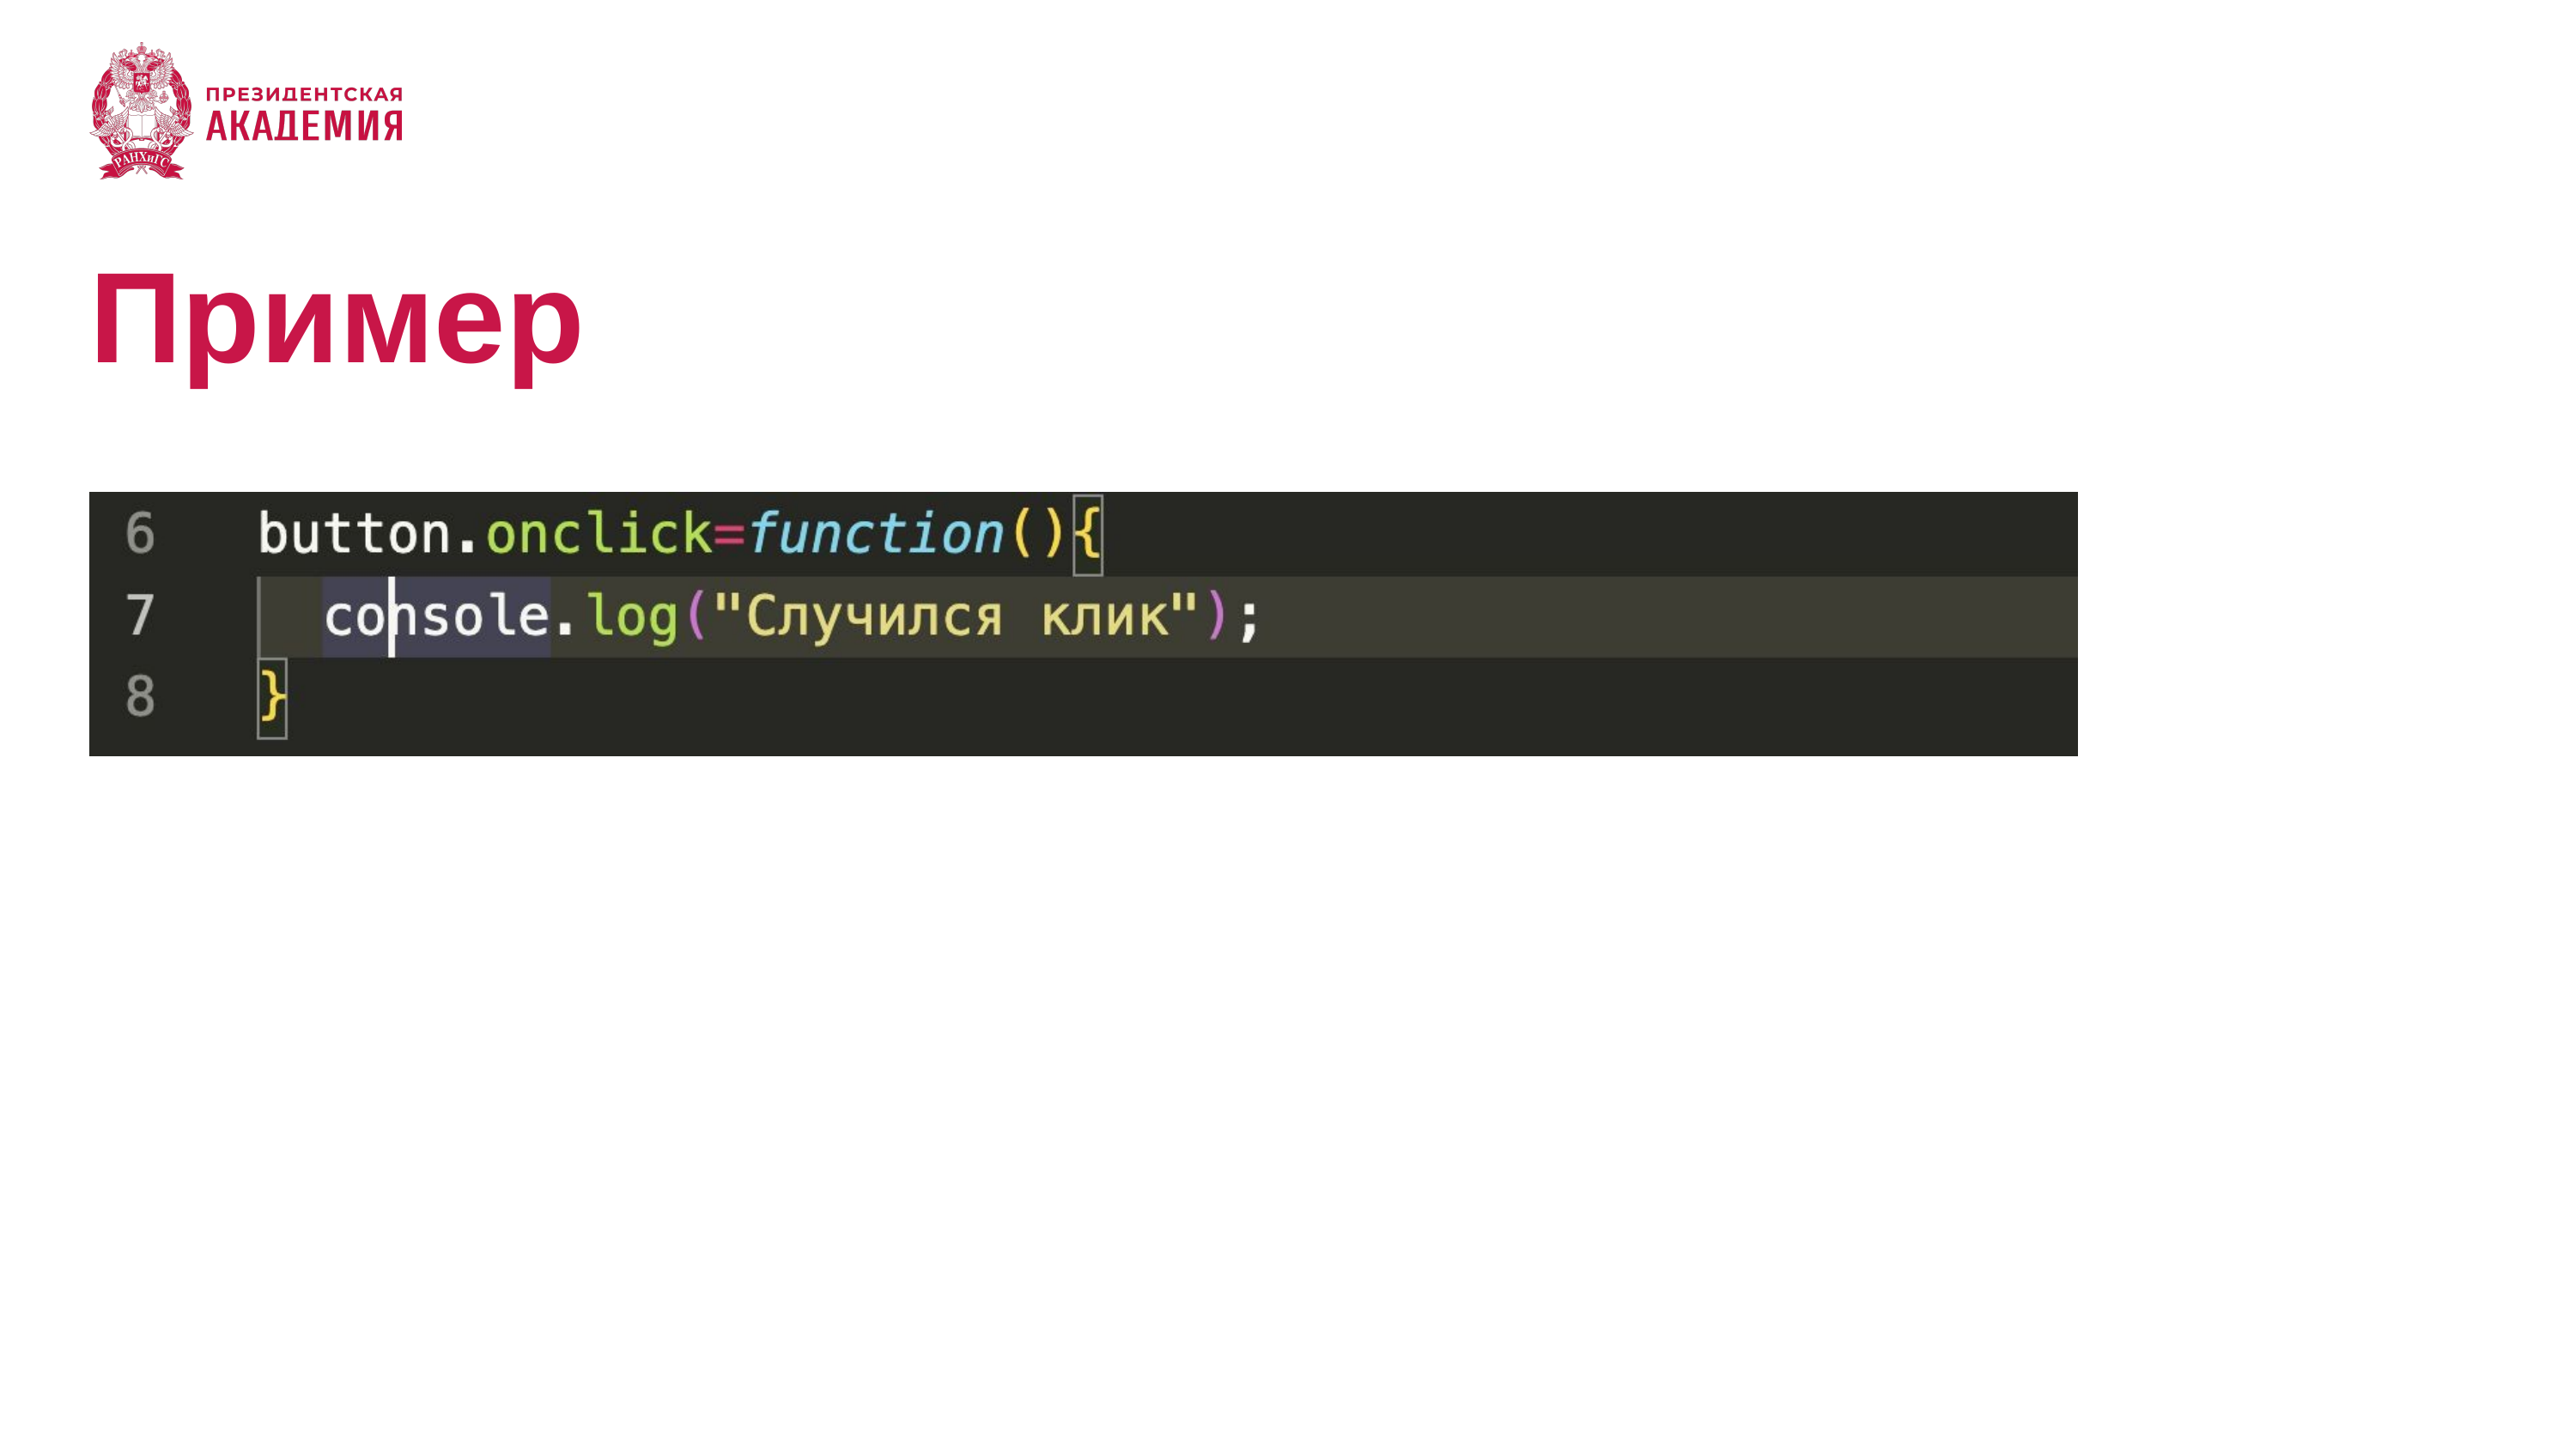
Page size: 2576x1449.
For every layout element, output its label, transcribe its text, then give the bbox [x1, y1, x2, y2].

picture [88, 492, 2078, 756]
title Пример [88, 232, 587, 476]
picture [89, 42, 402, 179]
